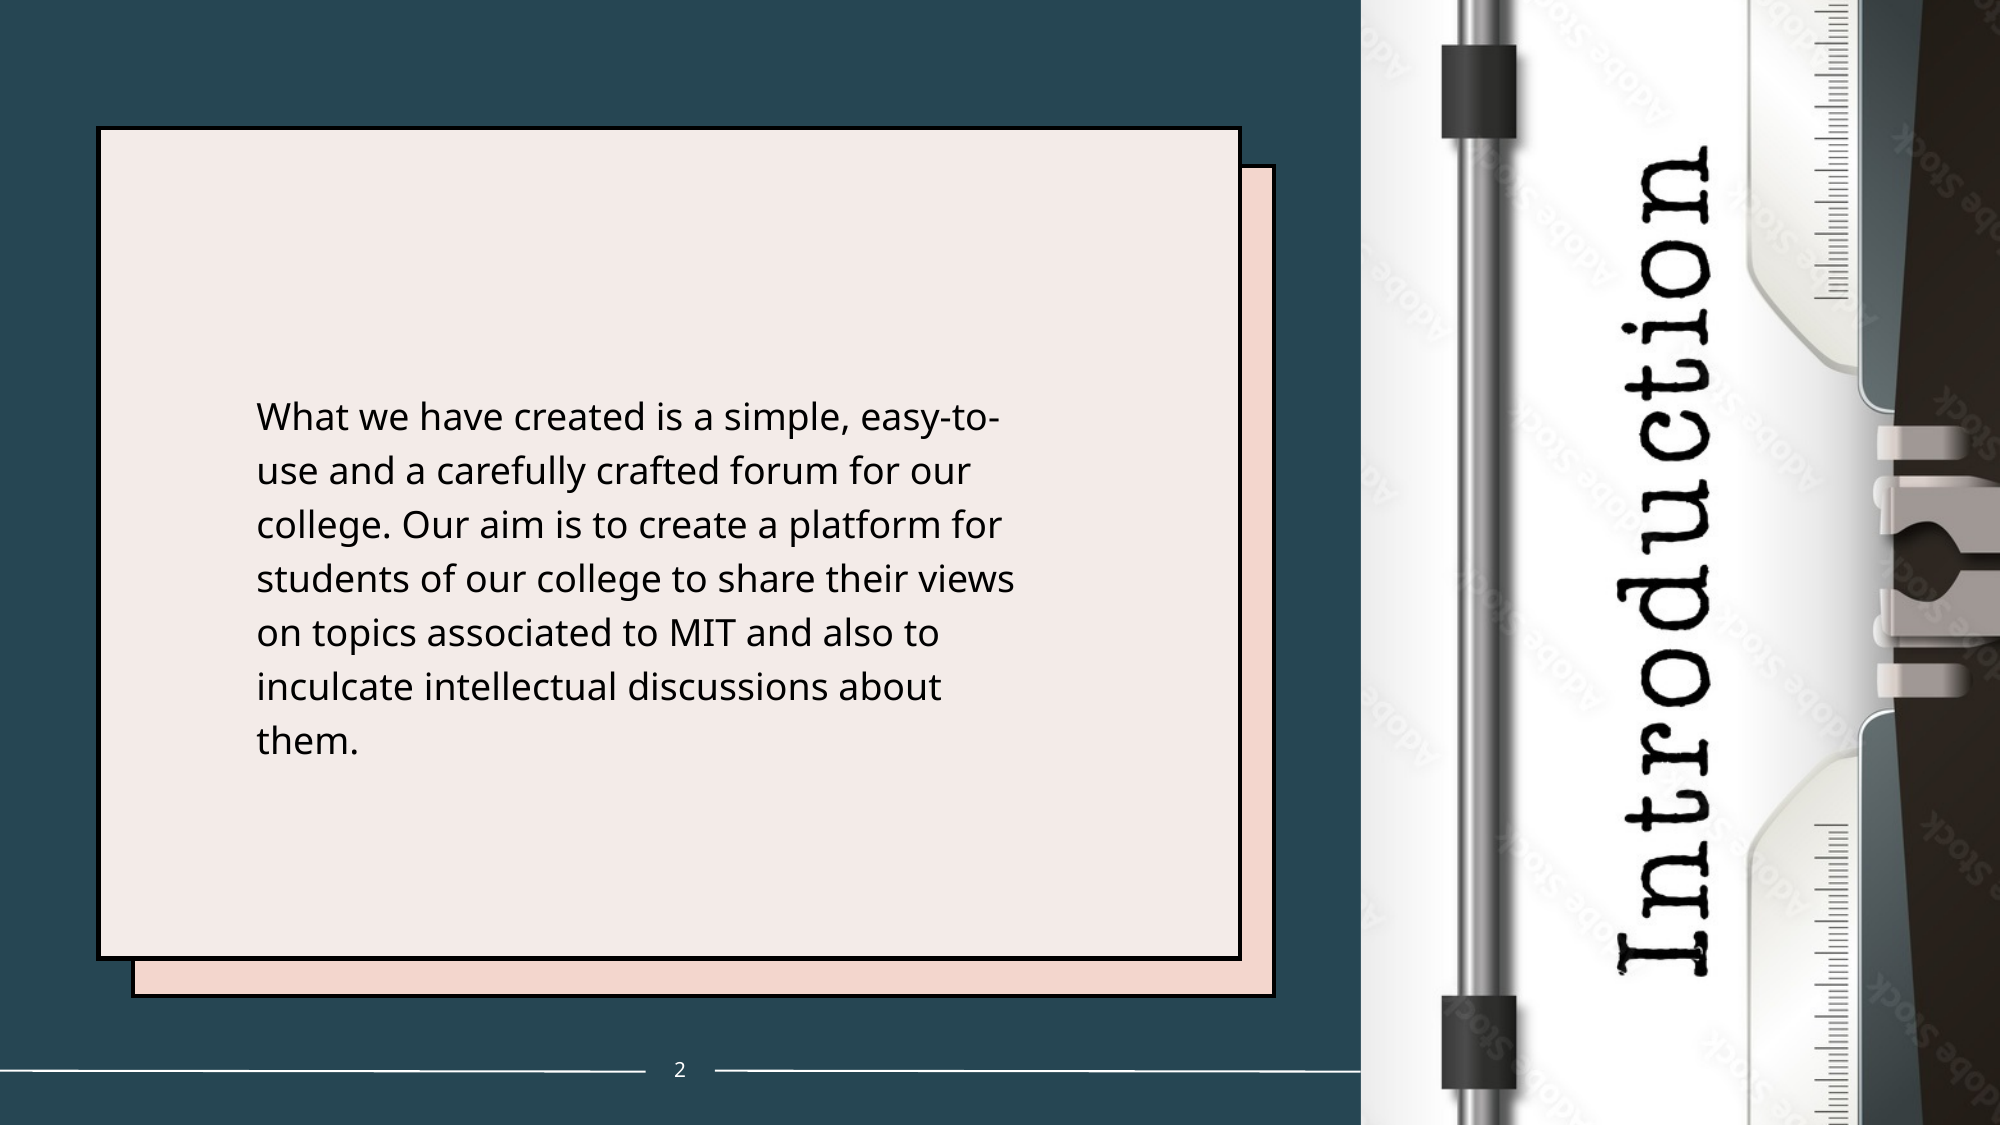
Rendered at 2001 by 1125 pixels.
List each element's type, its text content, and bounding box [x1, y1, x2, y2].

slide_number 2 [650, 1050, 710, 1091]
picture [1360, 0, 2000, 1125]
list What we have created is a simple, easy-to-use and a carefully crafted forum for our college. Our aim is to create a platform for students of our college to share their views on topics associated to MIT and also to inculcate intellectual discussions about them. [232, 376, 1055, 726]
